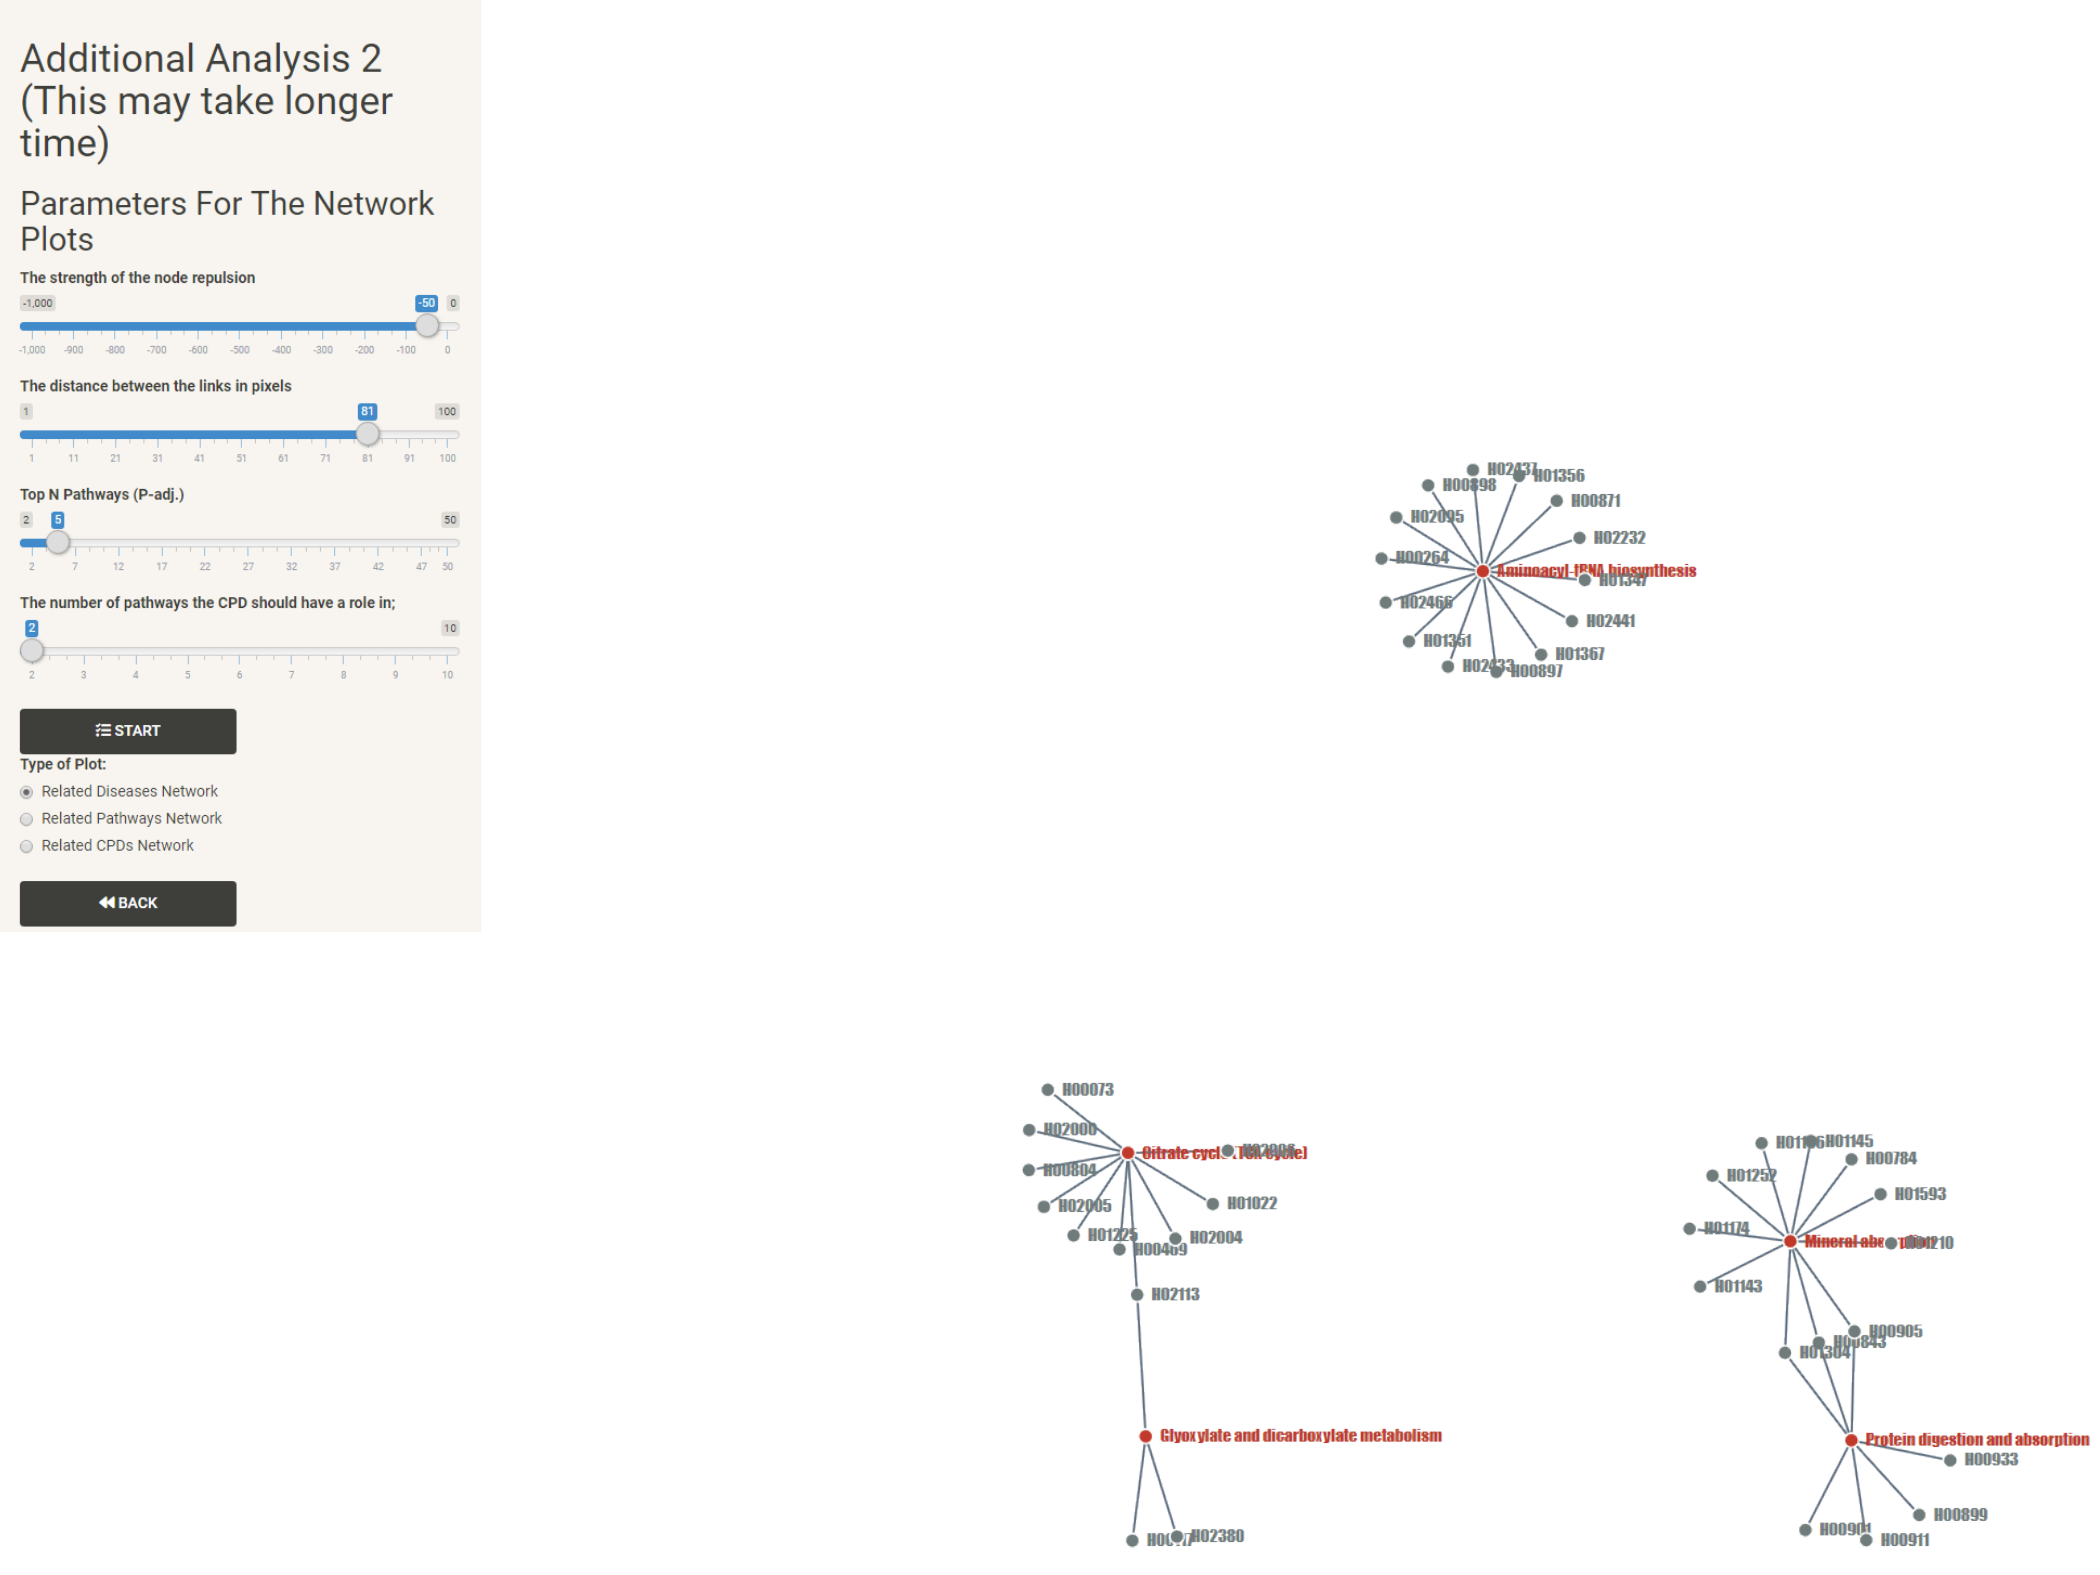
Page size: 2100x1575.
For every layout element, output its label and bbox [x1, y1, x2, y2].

picture [1012, 447, 2100, 1560]
list [0, 0, 483, 932]
